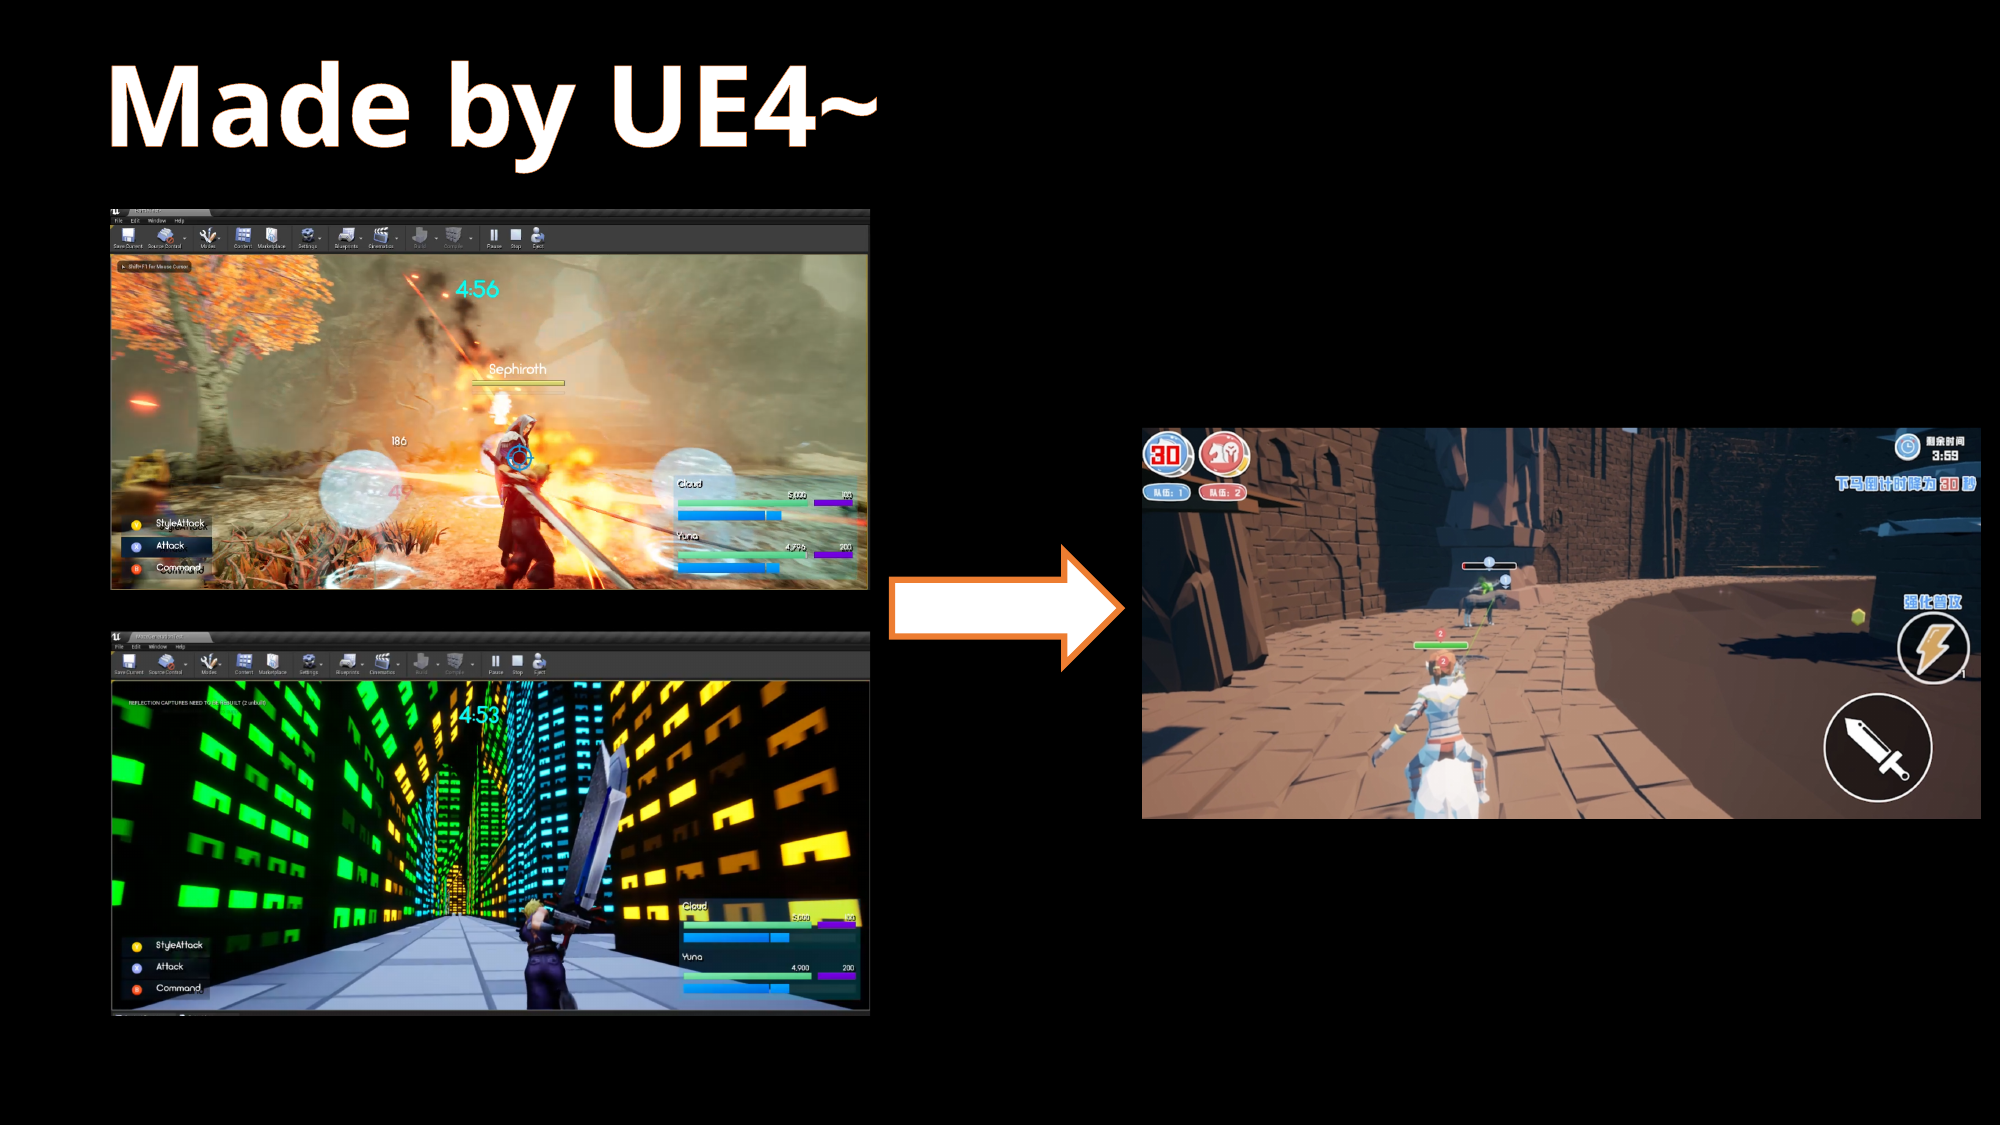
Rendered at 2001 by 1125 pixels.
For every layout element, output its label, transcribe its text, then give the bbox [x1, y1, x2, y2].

picture [109, 209, 871, 590]
picture [1142, 423, 1981, 819]
text_box [891, 548, 1123, 668]
picture [109, 621, 871, 1016]
text_box Made by UE4~ [86, 26, 897, 177]
